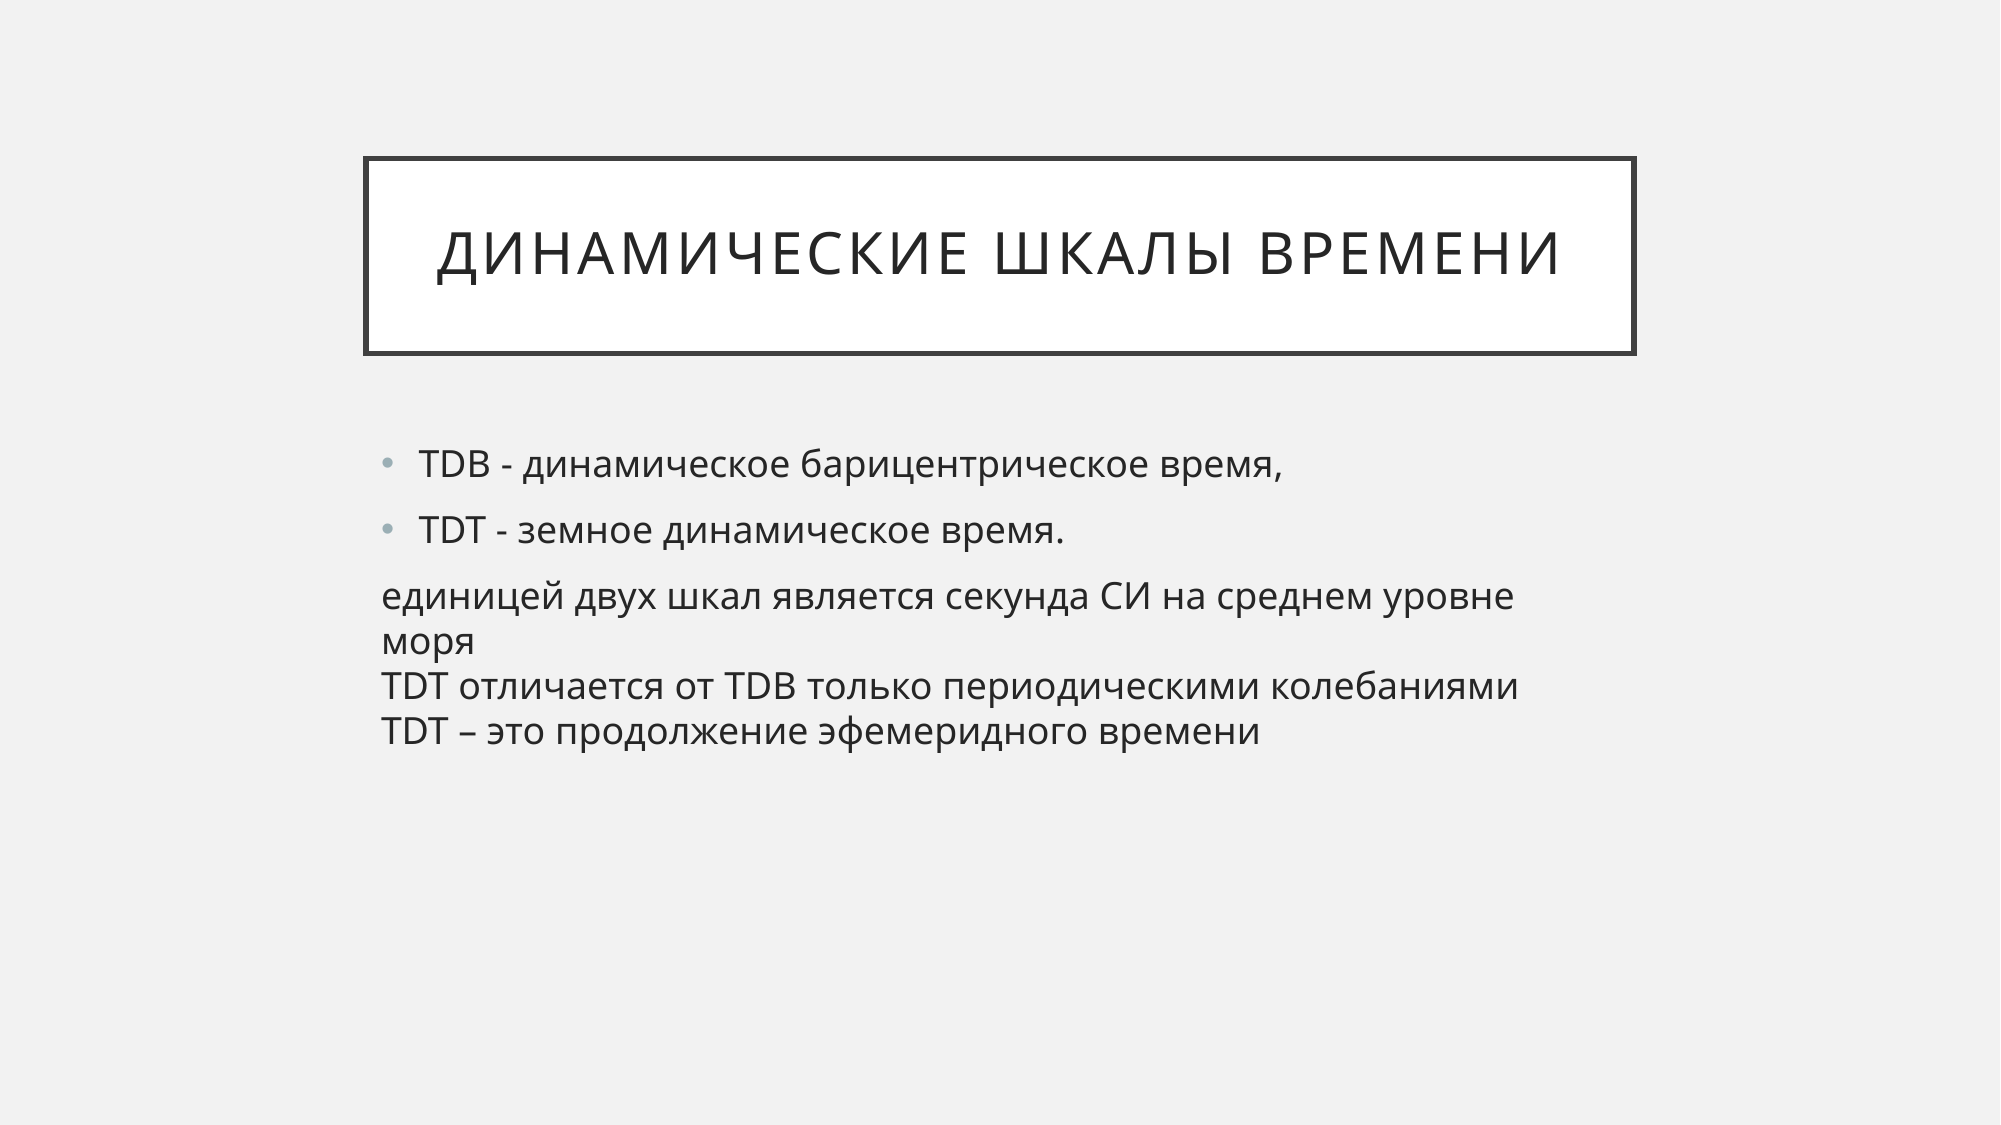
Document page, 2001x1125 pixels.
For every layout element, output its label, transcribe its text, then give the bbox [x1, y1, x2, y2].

list TDB - динамическое барицентрическое время, TDT - земное динамическое время. единицей двух шкал является секунда СИ на среднем уровне моря TDT отличается от TDB только периодическими колебаниями TDT – это продолжение эфемеридного времени [366, 432, 1634, 942]
title Динамические шкалы времени [363, 156, 1637, 356]
